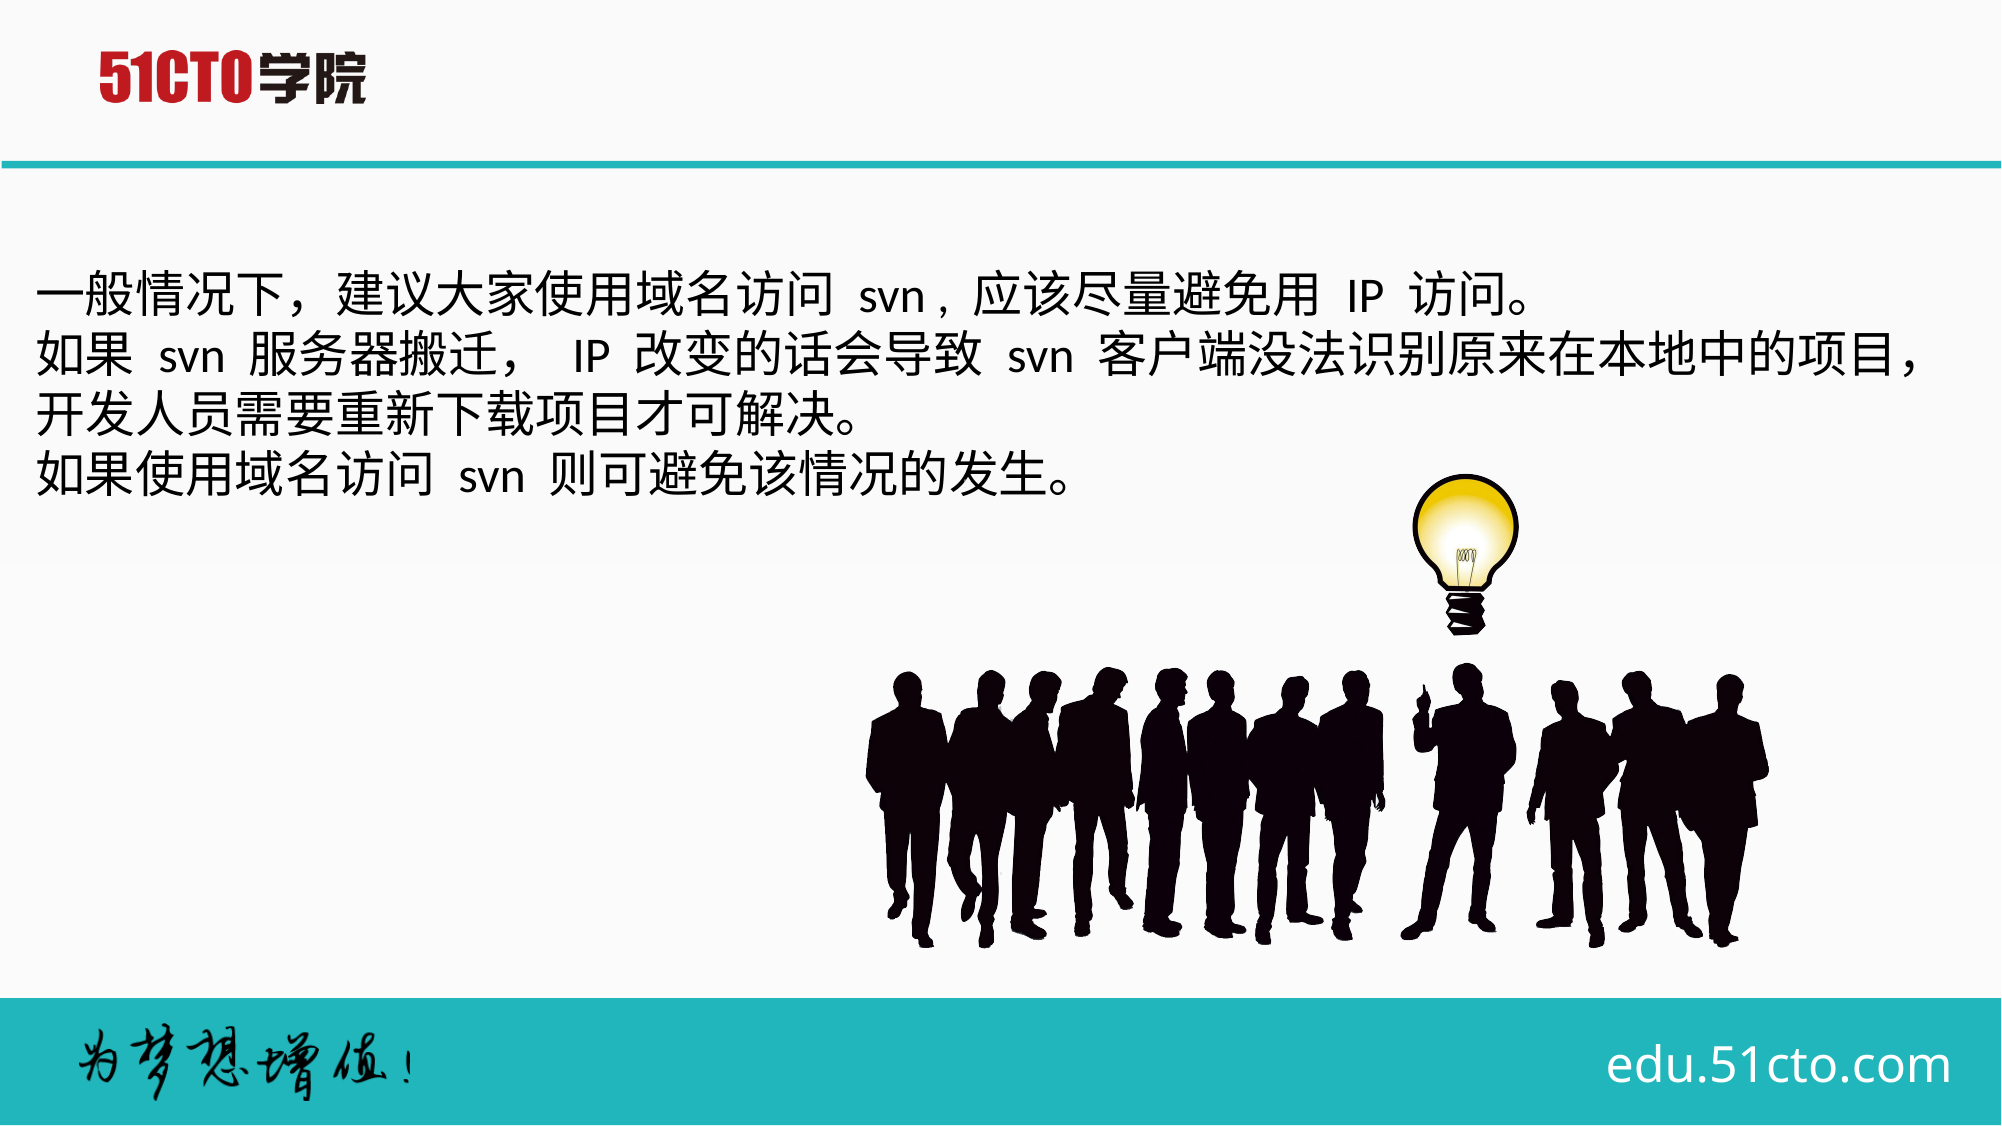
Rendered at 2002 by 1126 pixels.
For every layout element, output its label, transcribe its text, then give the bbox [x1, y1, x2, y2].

text_box 一般情况下，建议大家使用域名访问 svn , 应该尽量避免用 IP 访问。 如果 svn 服务器搬迁， IP 改变的话会导致 svn 客户端没法识别原来在本地中的项目， 开发人员需要重新下载项目才可解决。 如果使用域名访问 svn 则可避免该情况的发生。 [20, 255, 1963, 511]
picture [100, 50, 366, 104]
picture [858, 467, 1769, 955]
picture [79, 1023, 410, 1101]
